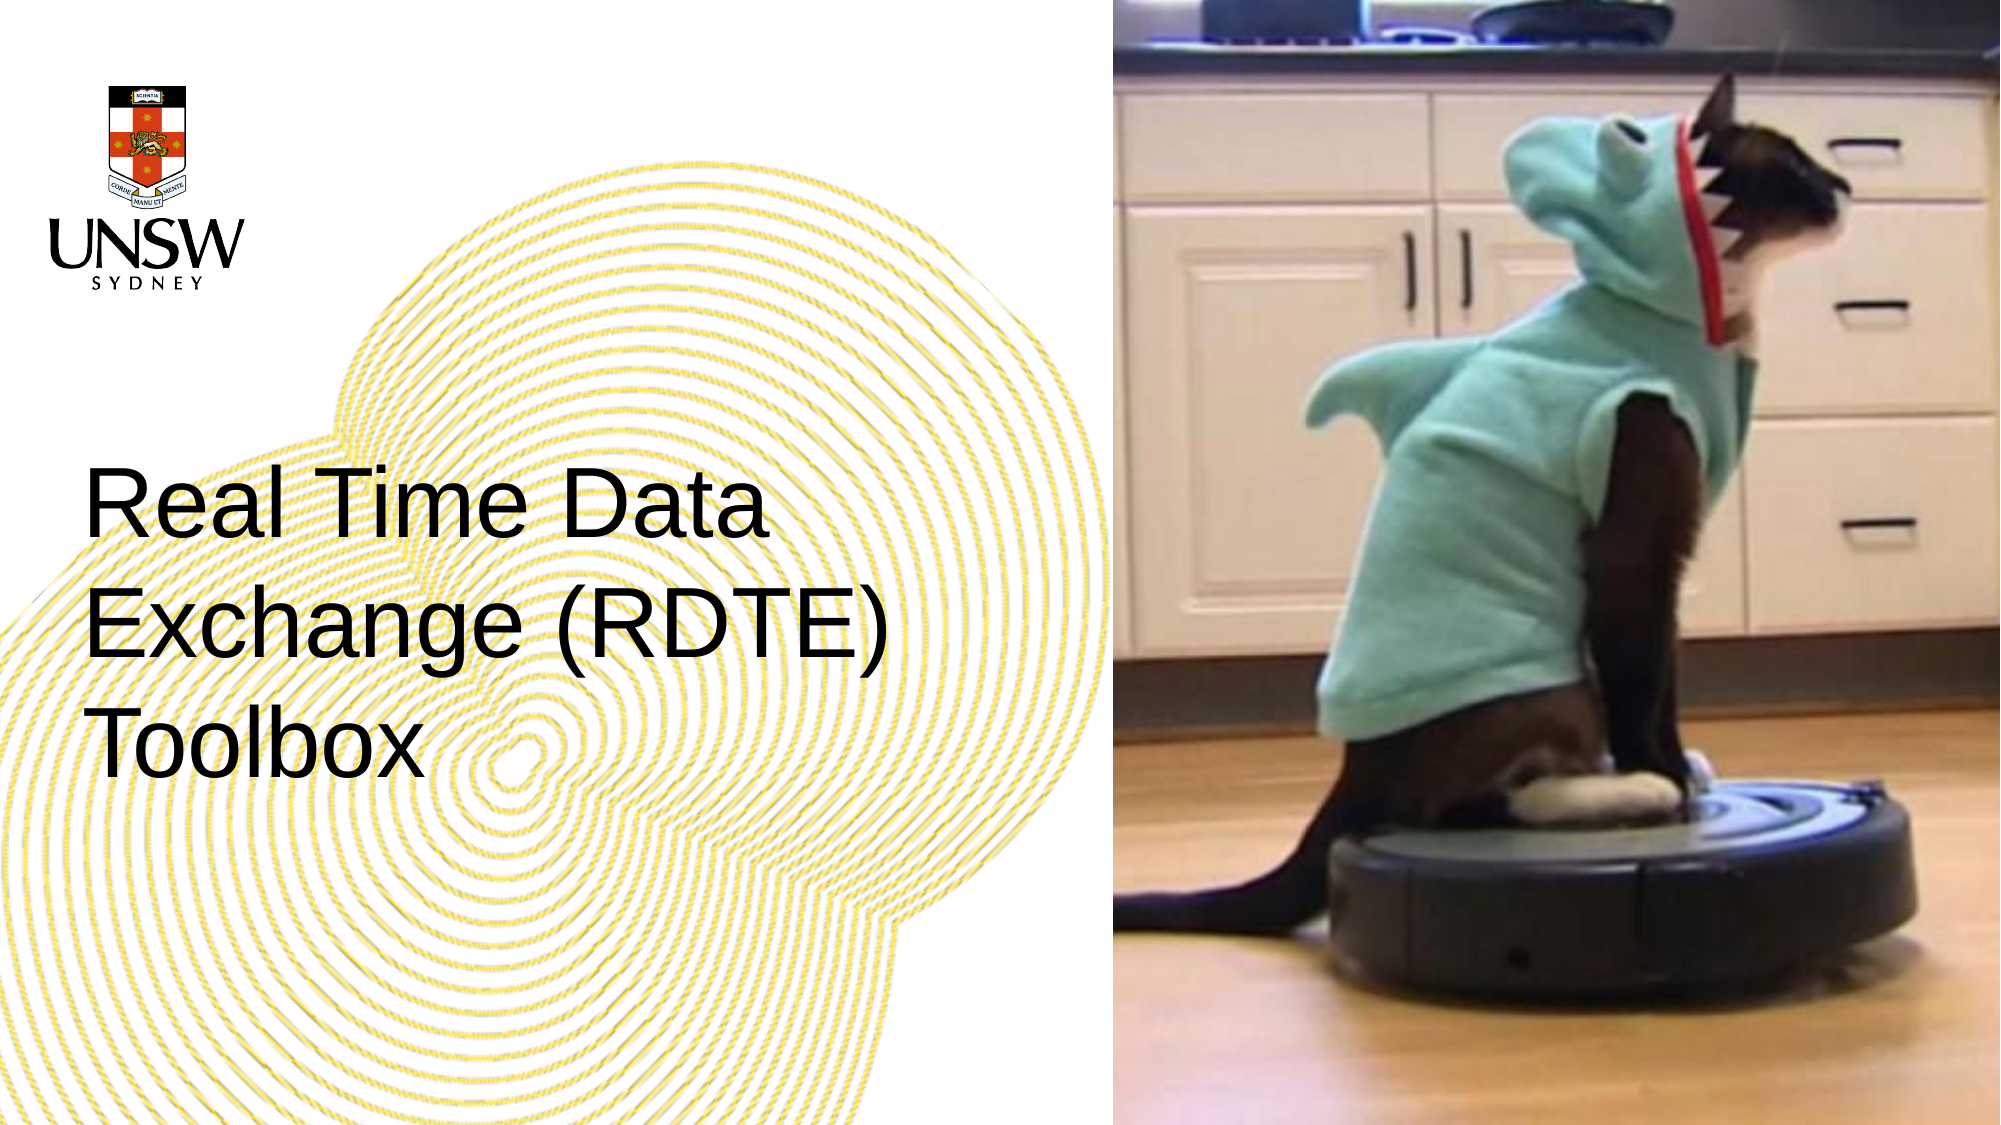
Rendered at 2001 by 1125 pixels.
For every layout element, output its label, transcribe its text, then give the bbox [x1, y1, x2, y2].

picture [49, 86, 245, 290]
title Real Time Data Exchange (RDTE) Toolbox [67, 430, 1092, 850]
picture [1112, 0, 2000, 1125]
